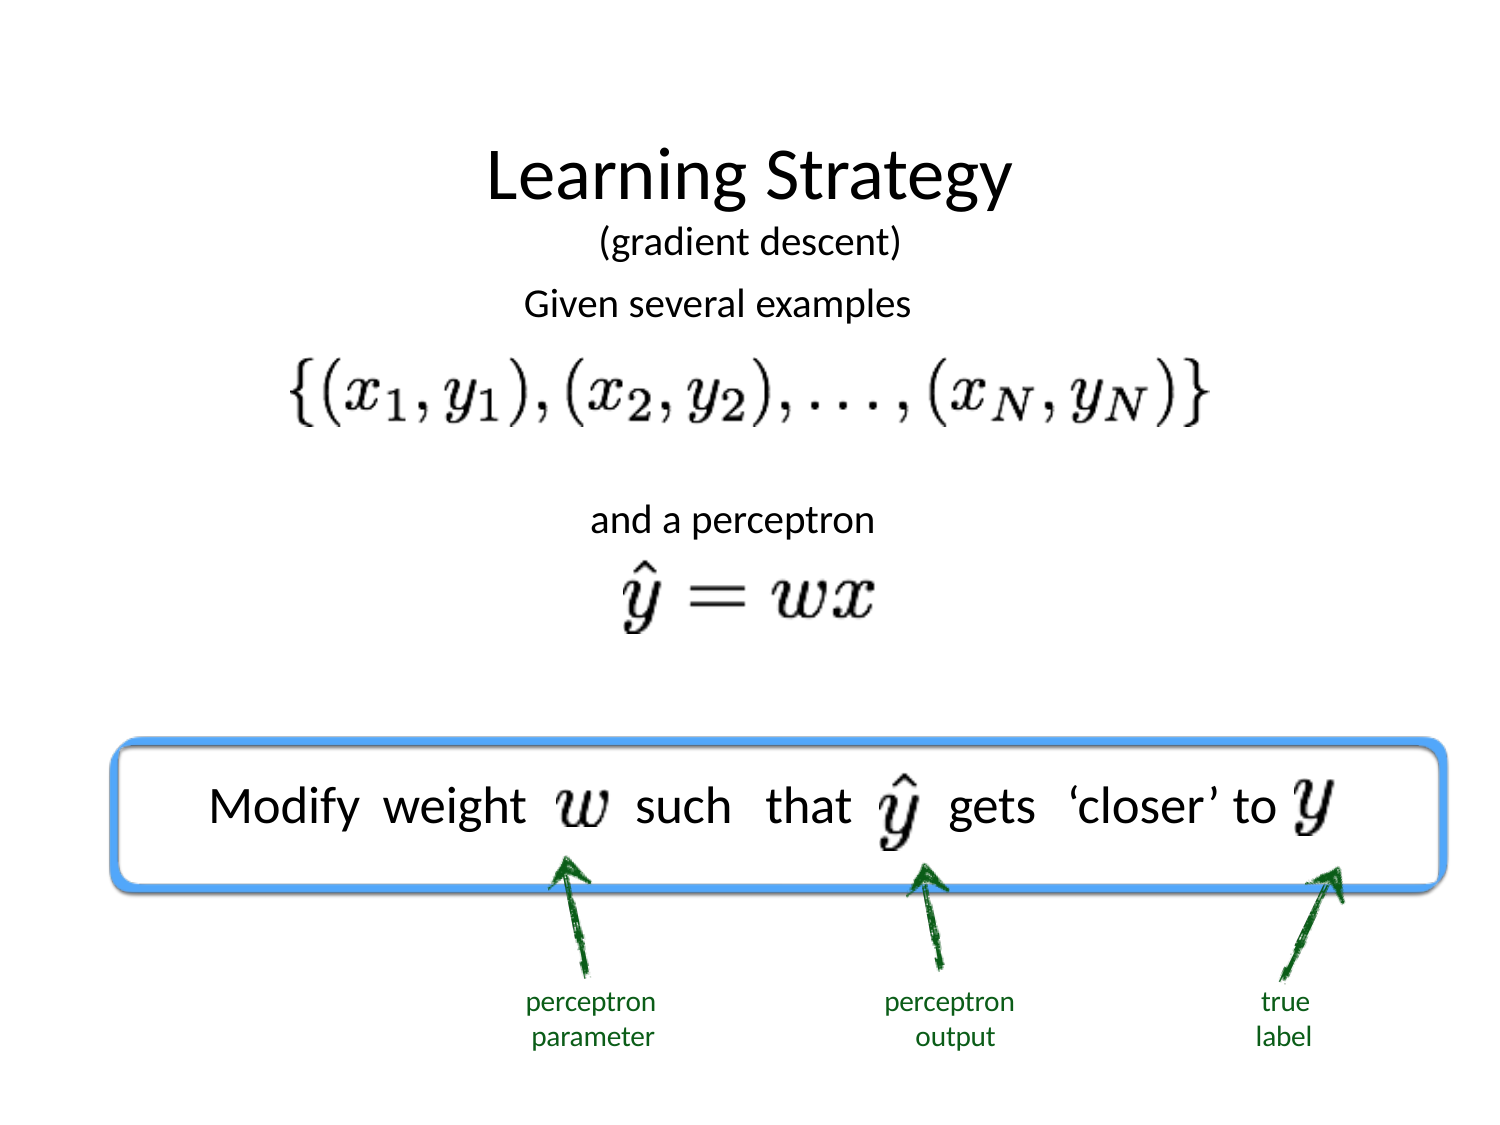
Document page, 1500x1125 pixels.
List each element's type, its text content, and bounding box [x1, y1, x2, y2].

title Learning Strategy (gradient descent) [103, 49, 1397, 289]
text_box and a perceptron [588, 491, 912, 543]
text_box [1259, 851, 1361, 998]
picture [623, 559, 877, 634]
text_box perceptron output [882, 980, 1040, 1053]
text_box perceptron parameter [524, 980, 681, 1053]
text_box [899, 854, 965, 981]
text_box Given several examples [522, 289, 967, 326]
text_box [206, 769, 1337, 851]
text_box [541, 846, 611, 988]
picture [290, 357, 1210, 427]
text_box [103, 732, 1454, 903]
text_box true label [1254, 980, 1324, 1053]
